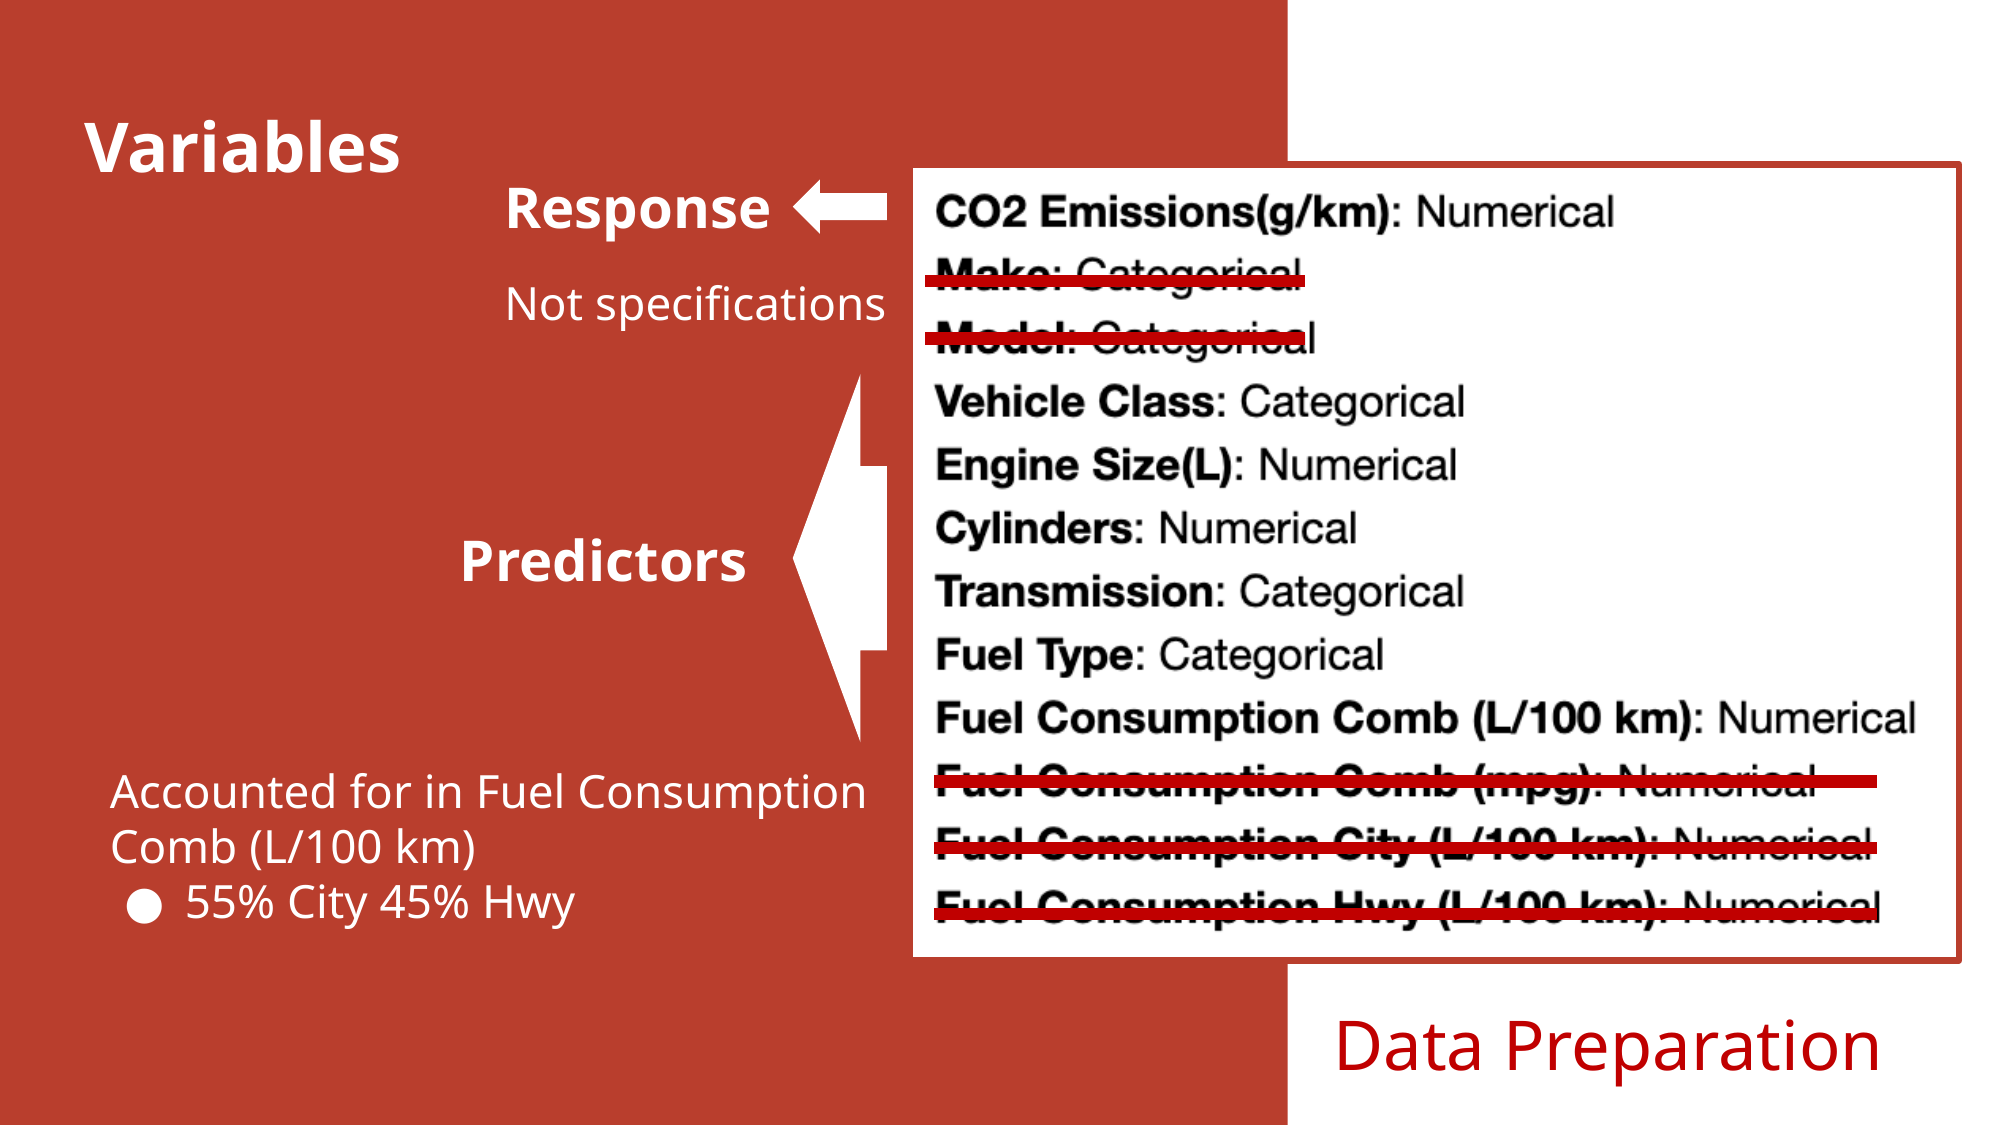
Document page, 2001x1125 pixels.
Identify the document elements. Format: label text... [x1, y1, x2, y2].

text_box [792, 179, 887, 234]
text_box Response [489, 157, 887, 255]
text_box Accounted for in Fuel Consumption Comb (L/100 km) 55% City 45% Hwy [94, 747, 987, 998]
picture [913, 167, 1957, 958]
text_box [810, 373, 887, 743]
text_box Predictors [444, 509, 843, 608]
text_box Variables [69, 55, 867, 194]
text_box [0, 0, 1288, 1125]
text_box Not specifications [489, 259, 908, 345]
text_box Data Preparation [1258, 994, 1977, 1093]
